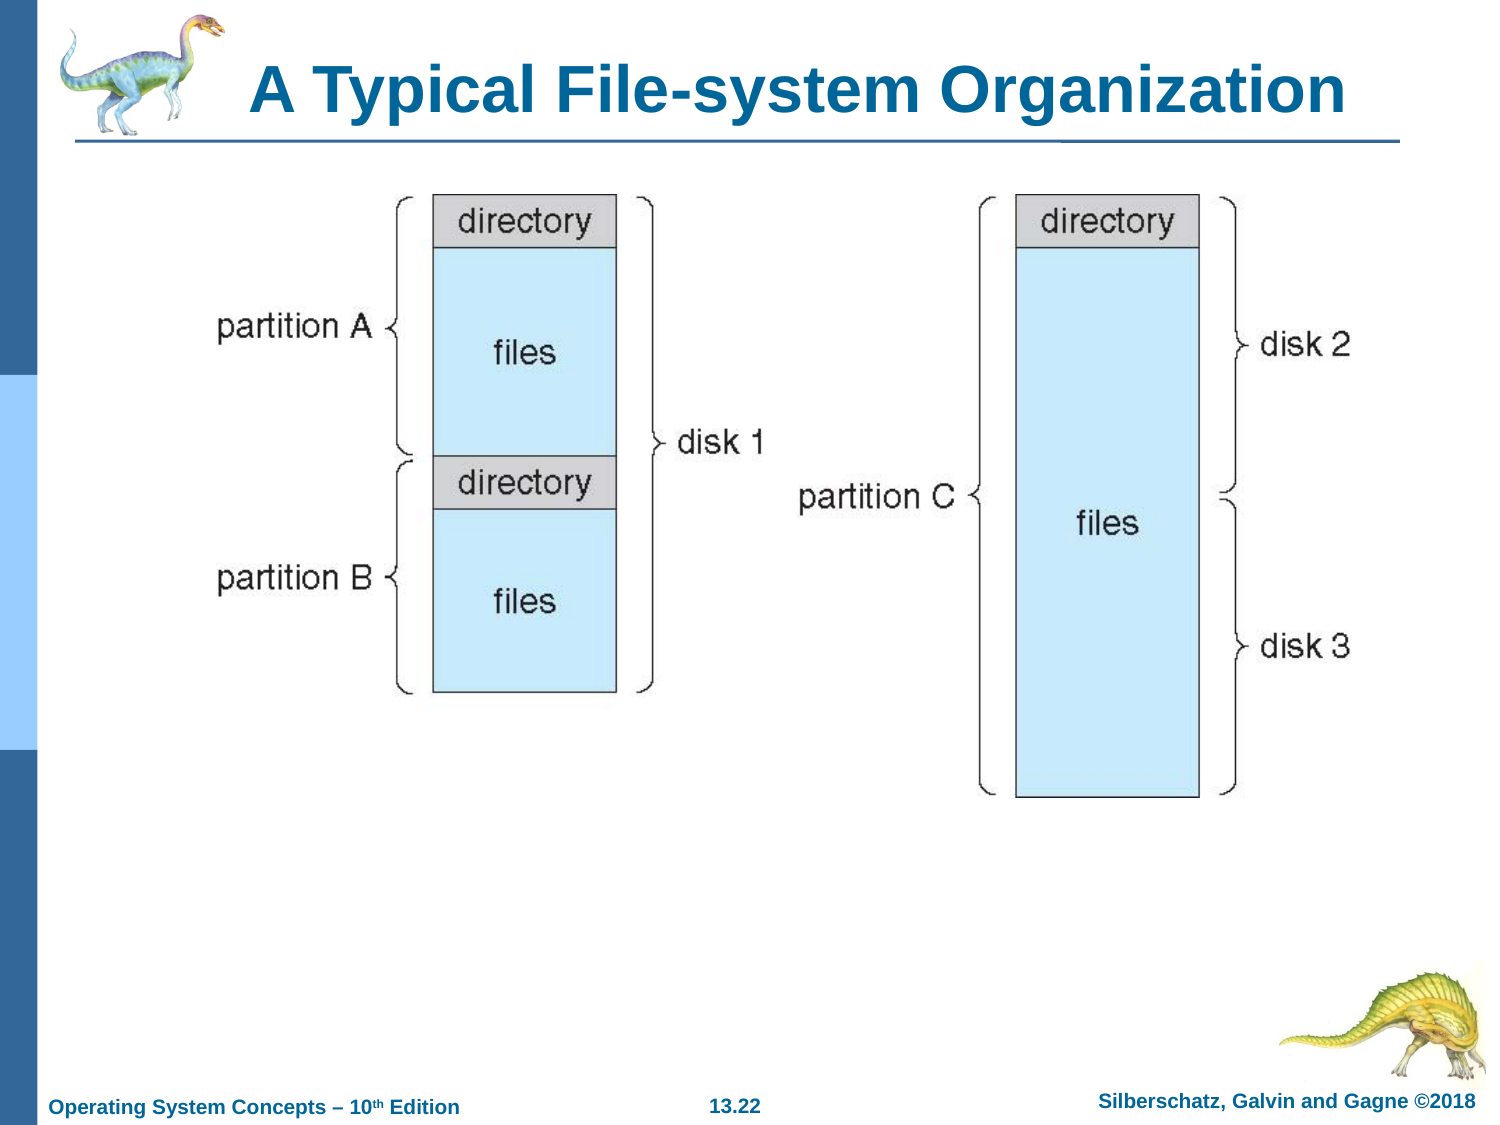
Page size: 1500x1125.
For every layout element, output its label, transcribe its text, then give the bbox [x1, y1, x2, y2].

title A Typical File-system Organization [123, 38, 1474, 134]
picture [216, 194, 1351, 798]
picture [46, 0, 243, 149]
picture [1275, 959, 1486, 1090]
